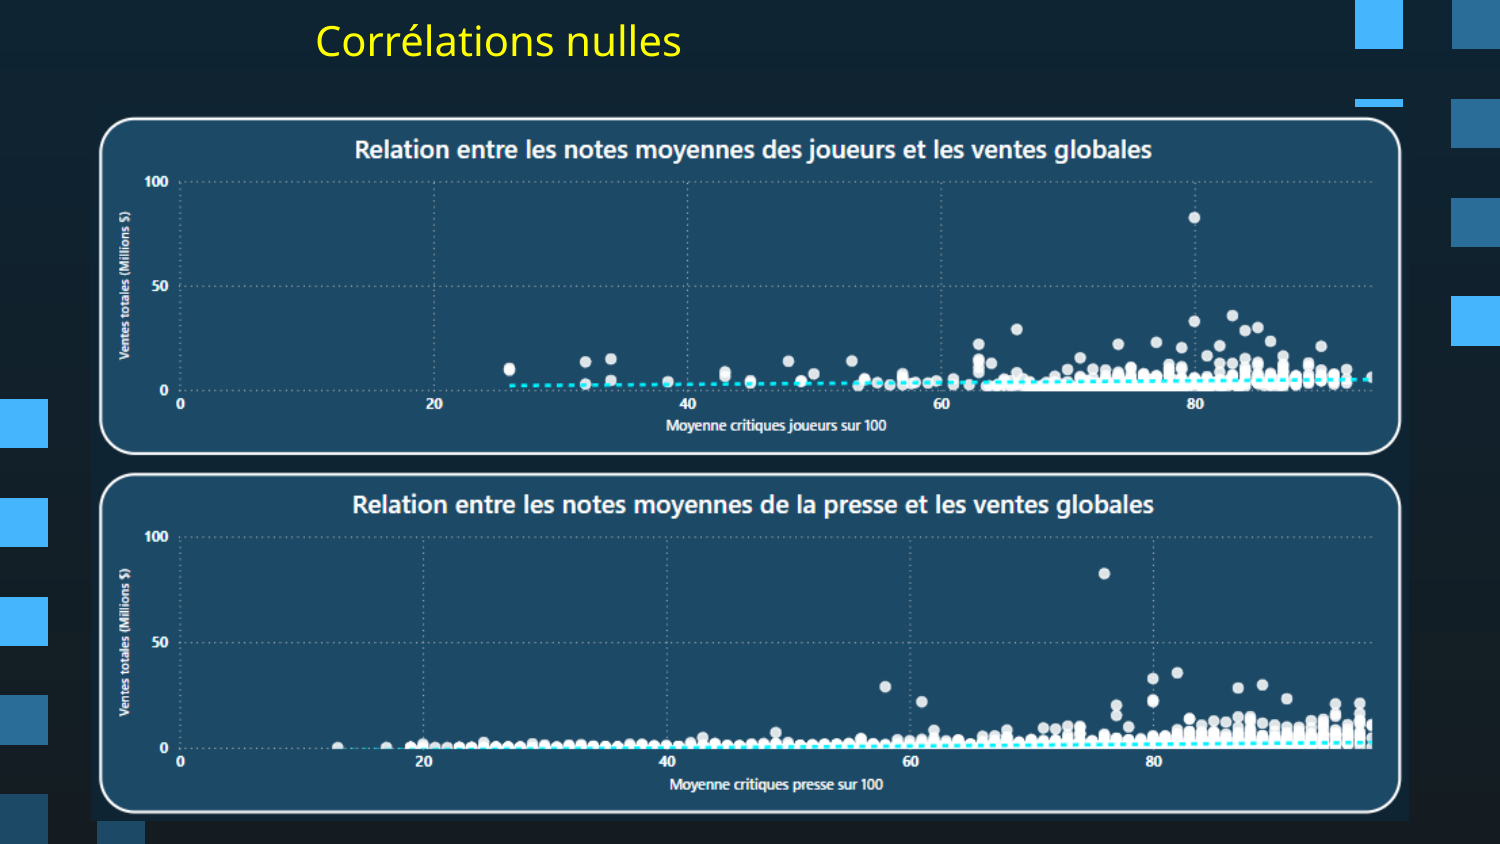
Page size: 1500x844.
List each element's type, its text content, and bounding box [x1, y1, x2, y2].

picture [91, 107, 1409, 821]
text_box Corrélations nulles [0, 0, 1354, 80]
